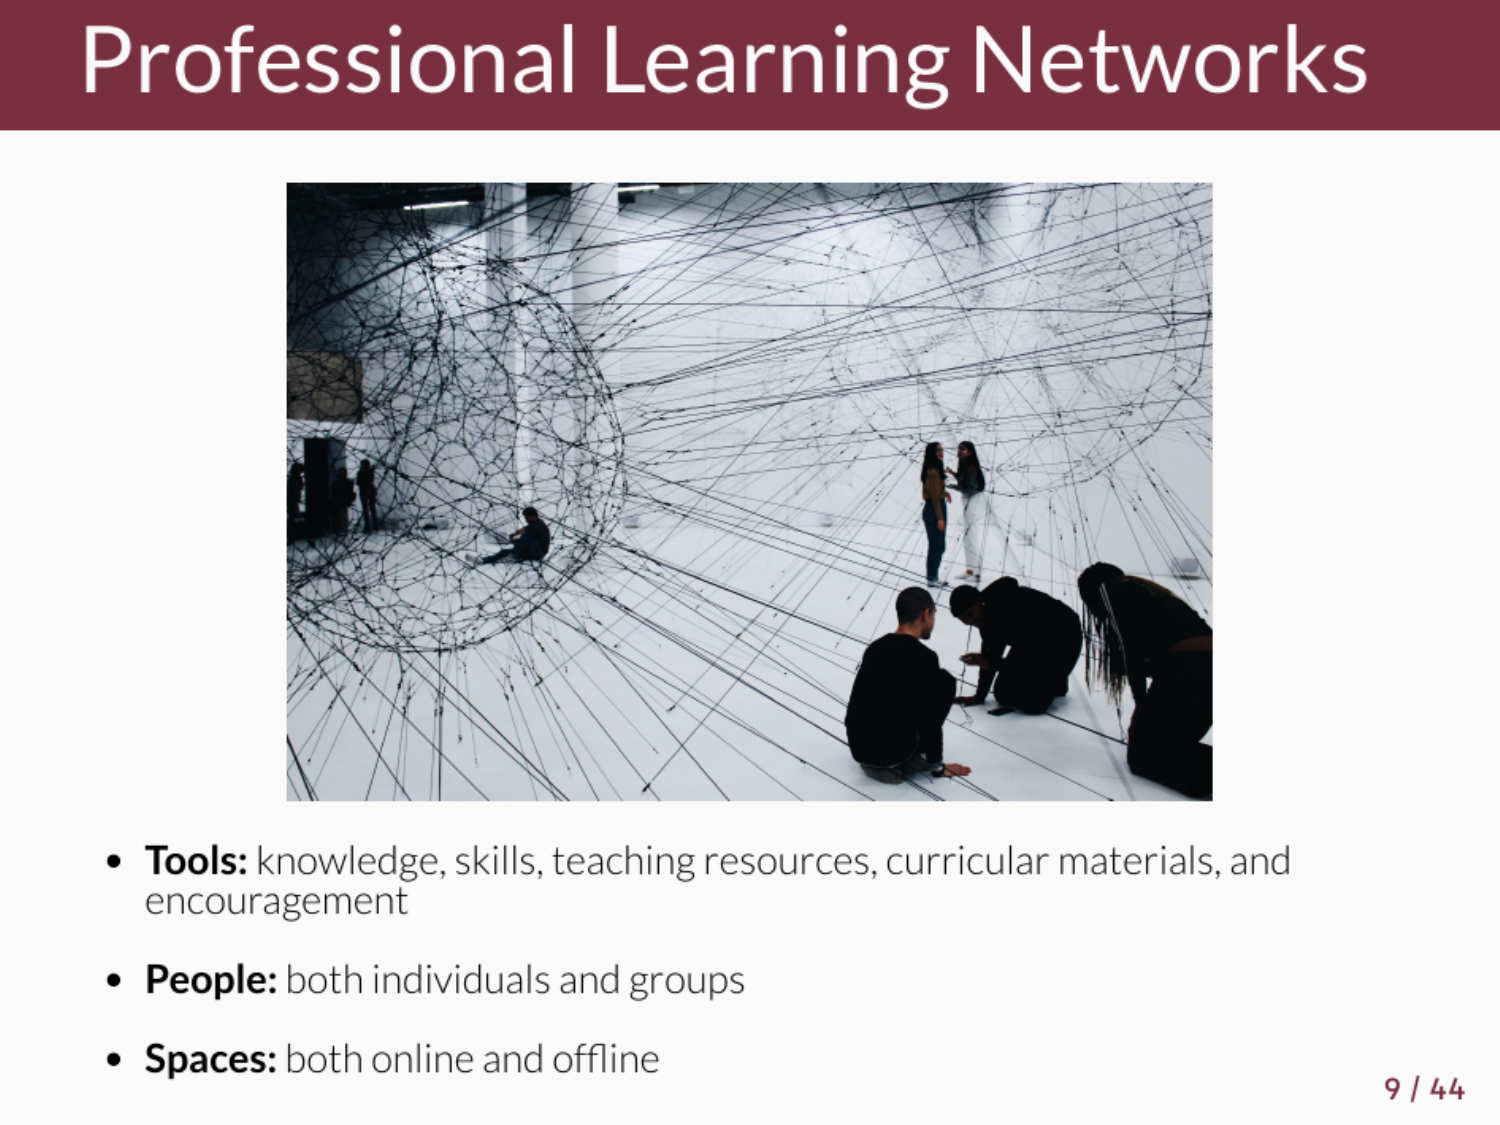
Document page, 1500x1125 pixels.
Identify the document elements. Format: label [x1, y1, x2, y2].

list [0, 0, 1500, 1125]
